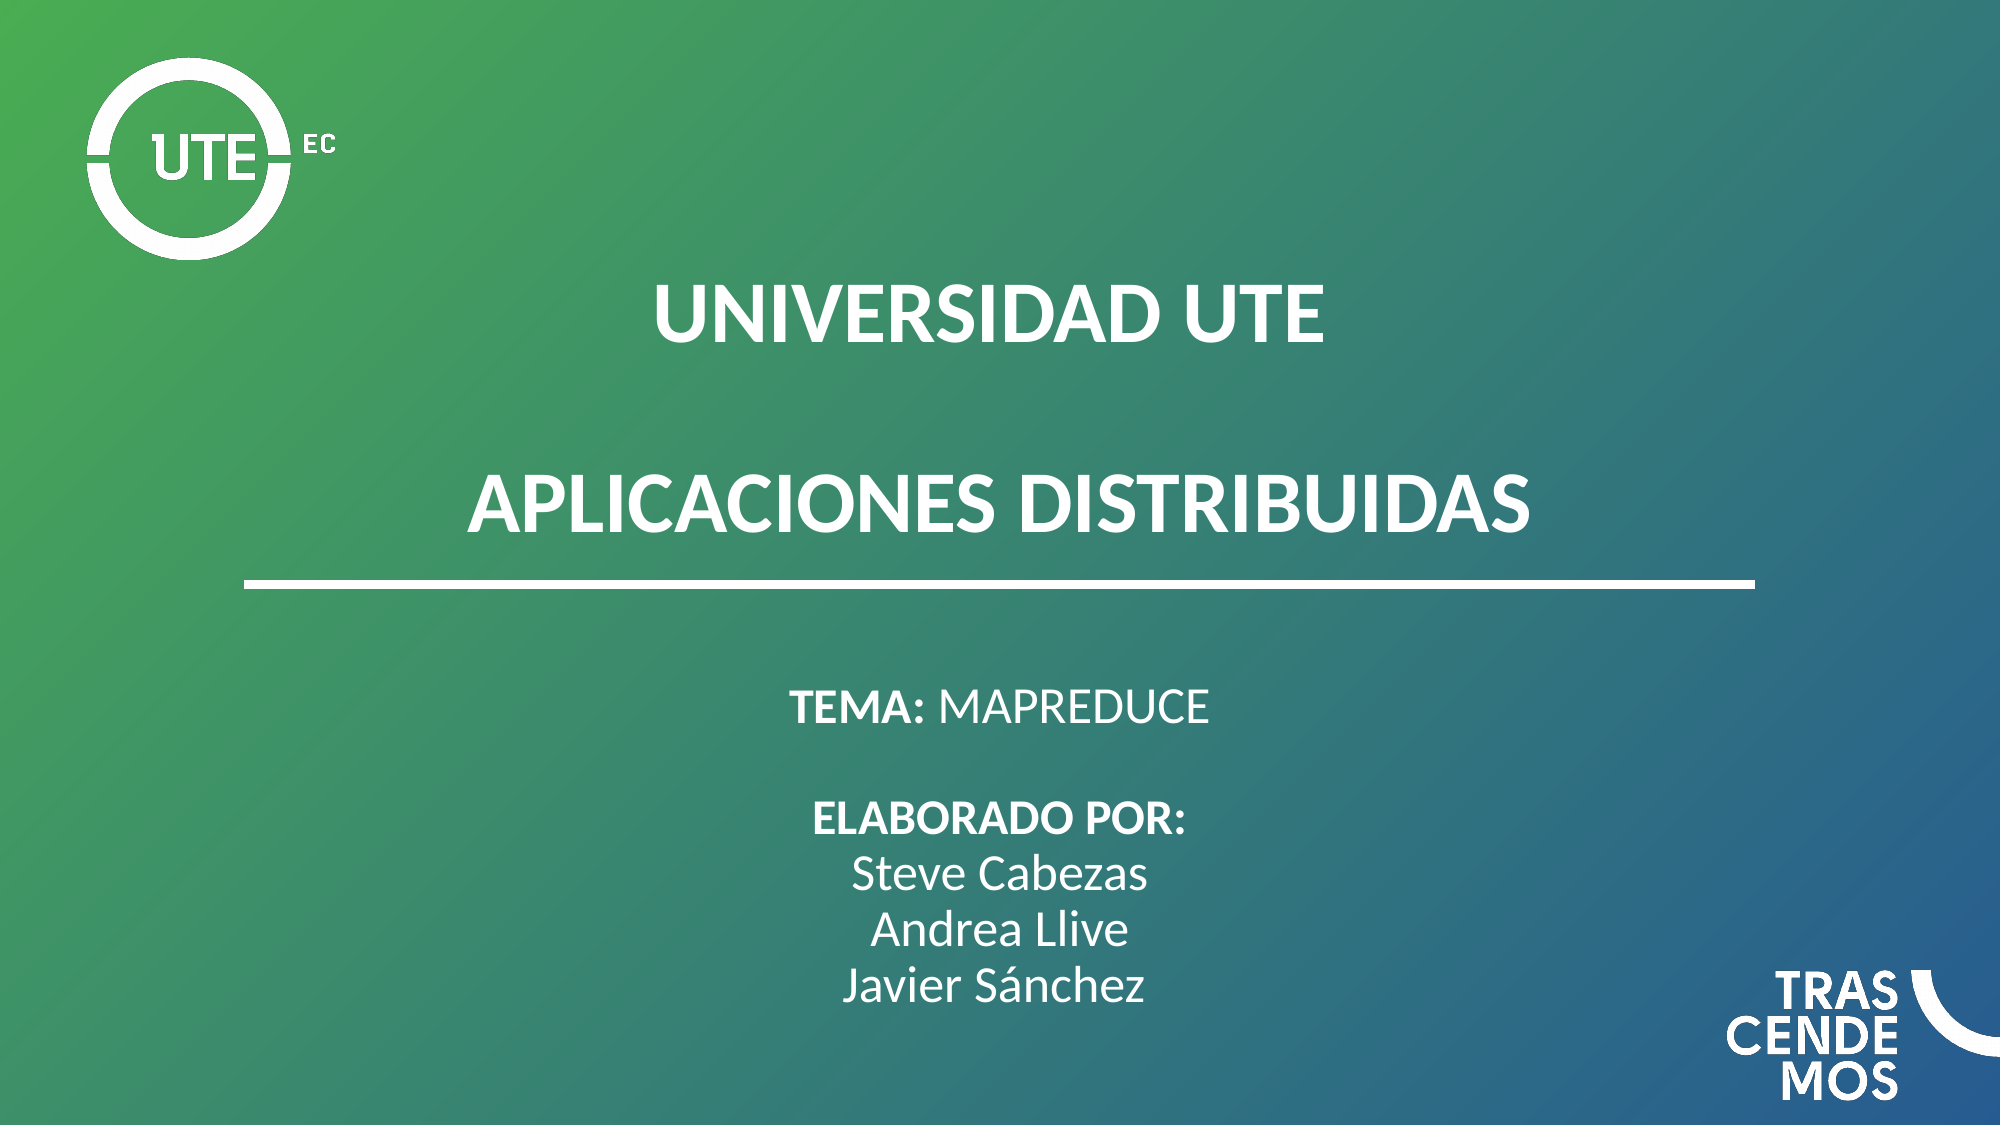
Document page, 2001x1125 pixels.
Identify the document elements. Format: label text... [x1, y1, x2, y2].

title UNIVERSIDAD UTE APLICACIONES DISTRIBUIDAS [249, 167, 1750, 559]
subtitle TEMA: MAPREDUCE ELABORADO POR: Steve Cabezas Andrea Llive Javier Sánchez [249, 611, 1750, 1004]
picture [86, 57, 335, 260]
picture [1711, 947, 2000, 1125]
